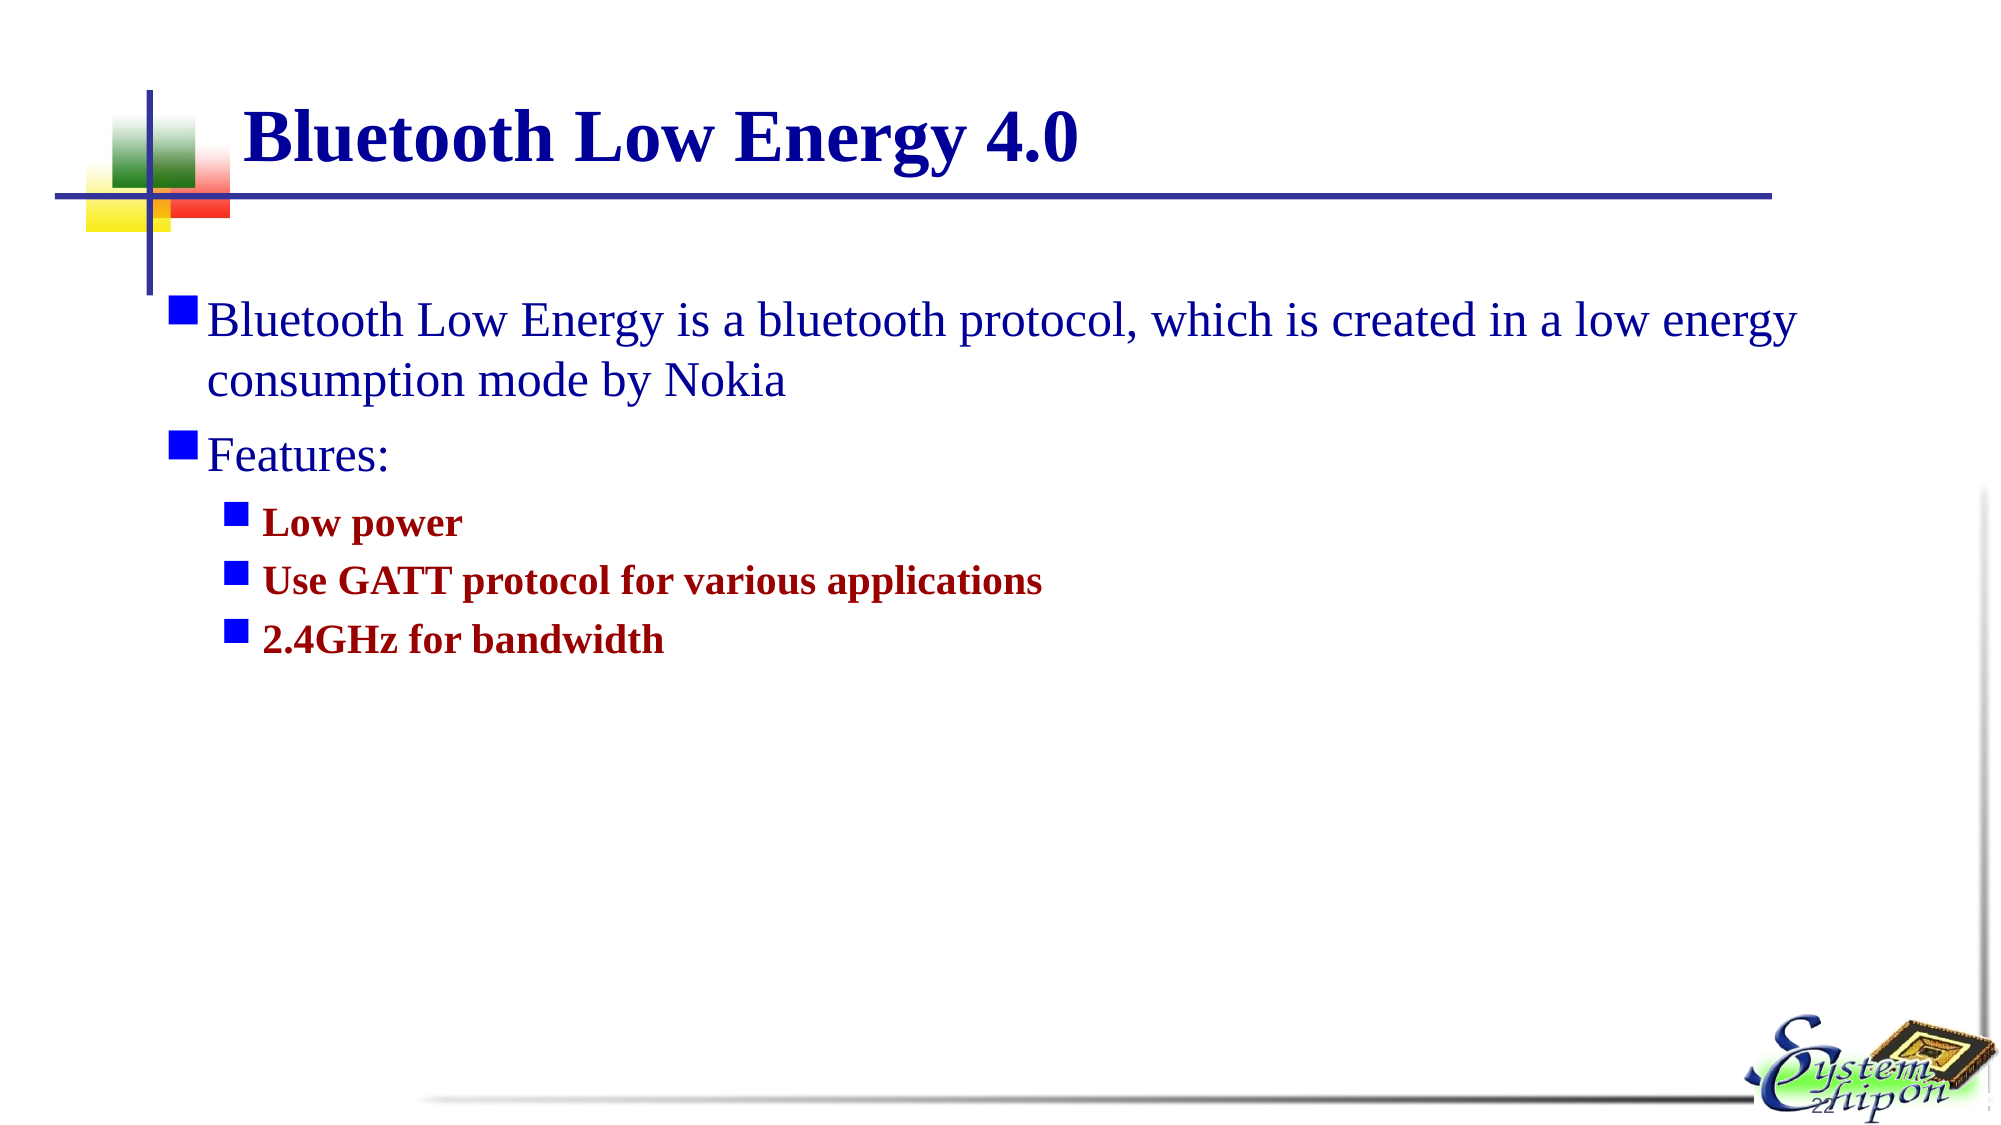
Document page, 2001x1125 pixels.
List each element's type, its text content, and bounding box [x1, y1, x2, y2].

picture [86, 200, 146, 232]
title Bluetooth Low Energy 4.0 [228, 54, 1850, 209]
picture [153, 113, 228, 193]
picture [86, 113, 146, 193]
picture [153, 200, 230, 232]
picture [409, 1093, 1433, 1106]
list Bluetooth Low Energy is a bluetooth protocol, which is created in a low energy consumption mode by Nokia Features: Low power Use GATT protocol for various applications 2.4GHz for bandwidth [149, 278, 1850, 1025]
slide_number 22 [1433, 1049, 1851, 1125]
picture [1740, 479, 2000, 1125]
